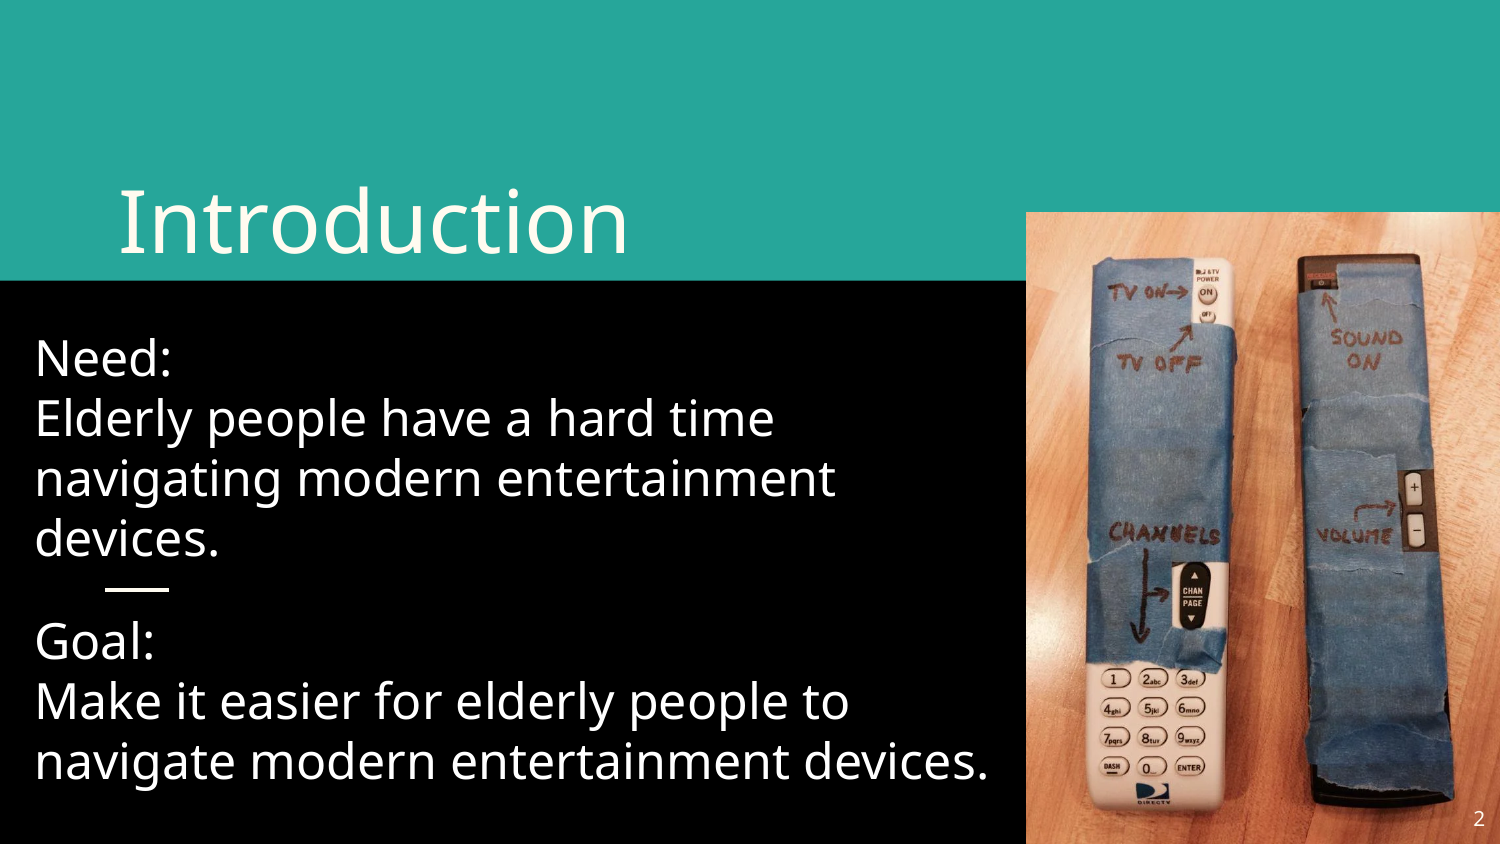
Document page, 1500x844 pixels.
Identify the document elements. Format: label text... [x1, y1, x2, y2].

subtitle Need: Elderly people have a hard time navigating modern entertainment devices. [19, 311, 1021, 549]
picture [1026, 212, 1500, 844]
title Introduction [103, 36, 1436, 286]
text_box Goal: Make it easier for elderly people to navigate modern entertainment devices. [19, 594, 1021, 805]
